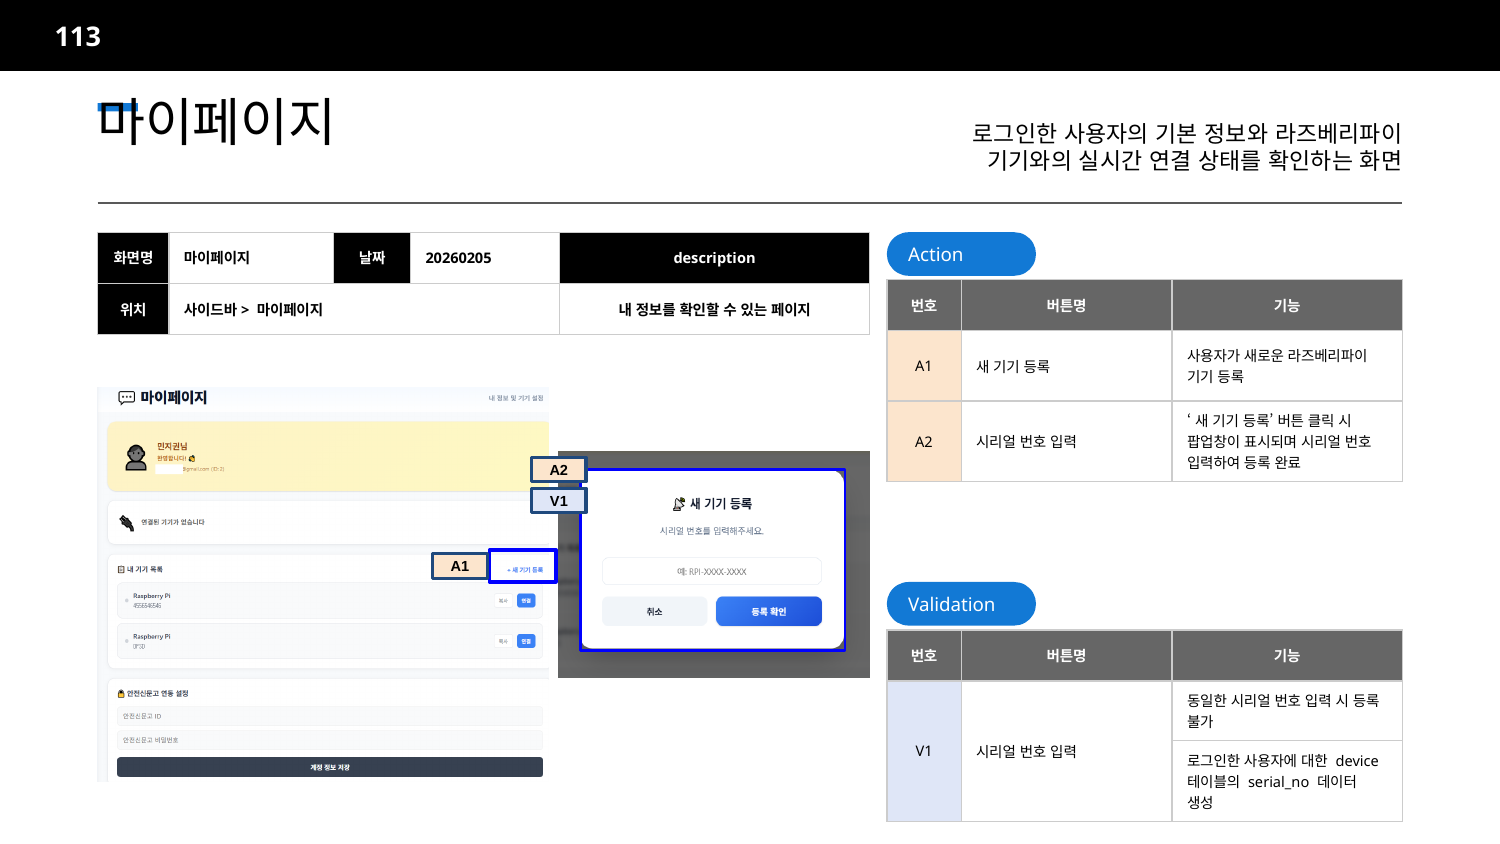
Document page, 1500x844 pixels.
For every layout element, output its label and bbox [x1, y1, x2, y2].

table_header [962, 280, 1171, 330]
text_box [0, 0, 1500, 71]
table_header [1173, 280, 1402, 330]
picture [97, 387, 549, 783]
table_cell [1173, 402, 1402, 481]
table_cell [98, 284, 168, 334]
table_cell [888, 402, 961, 481]
text_box [549, 488, 558, 513]
table_cell [888, 331, 961, 400]
table_header [1173, 631, 1402, 680]
text_box [886, 581, 1037, 626]
text_box [549, 457, 558, 482]
table_cell [888, 682, 961, 821]
table_header [560, 233, 869, 283]
table_cell [1173, 331, 1402, 400]
table_header [98, 233, 168, 283]
table_cell [560, 284, 869, 334]
table_header [888, 280, 961, 330]
text_box [549, 549, 557, 582]
text_box [934, 106, 1403, 188]
table_cell [962, 331, 1171, 400]
table_header [888, 631, 961, 680]
table_header [170, 233, 333, 283]
table_header [334, 233, 410, 283]
table_cell [962, 402, 1171, 481]
table_cell [170, 284, 559, 334]
table_header [962, 631, 1171, 680]
table_cell [1173, 682, 1402, 740]
table_header [411, 233, 559, 283]
text_box [886, 232, 1037, 276]
picture [558, 451, 870, 678]
table_cell [962, 682, 1171, 821]
table_cell [1173, 741, 1402, 821]
text_box [97, 103, 526, 192]
